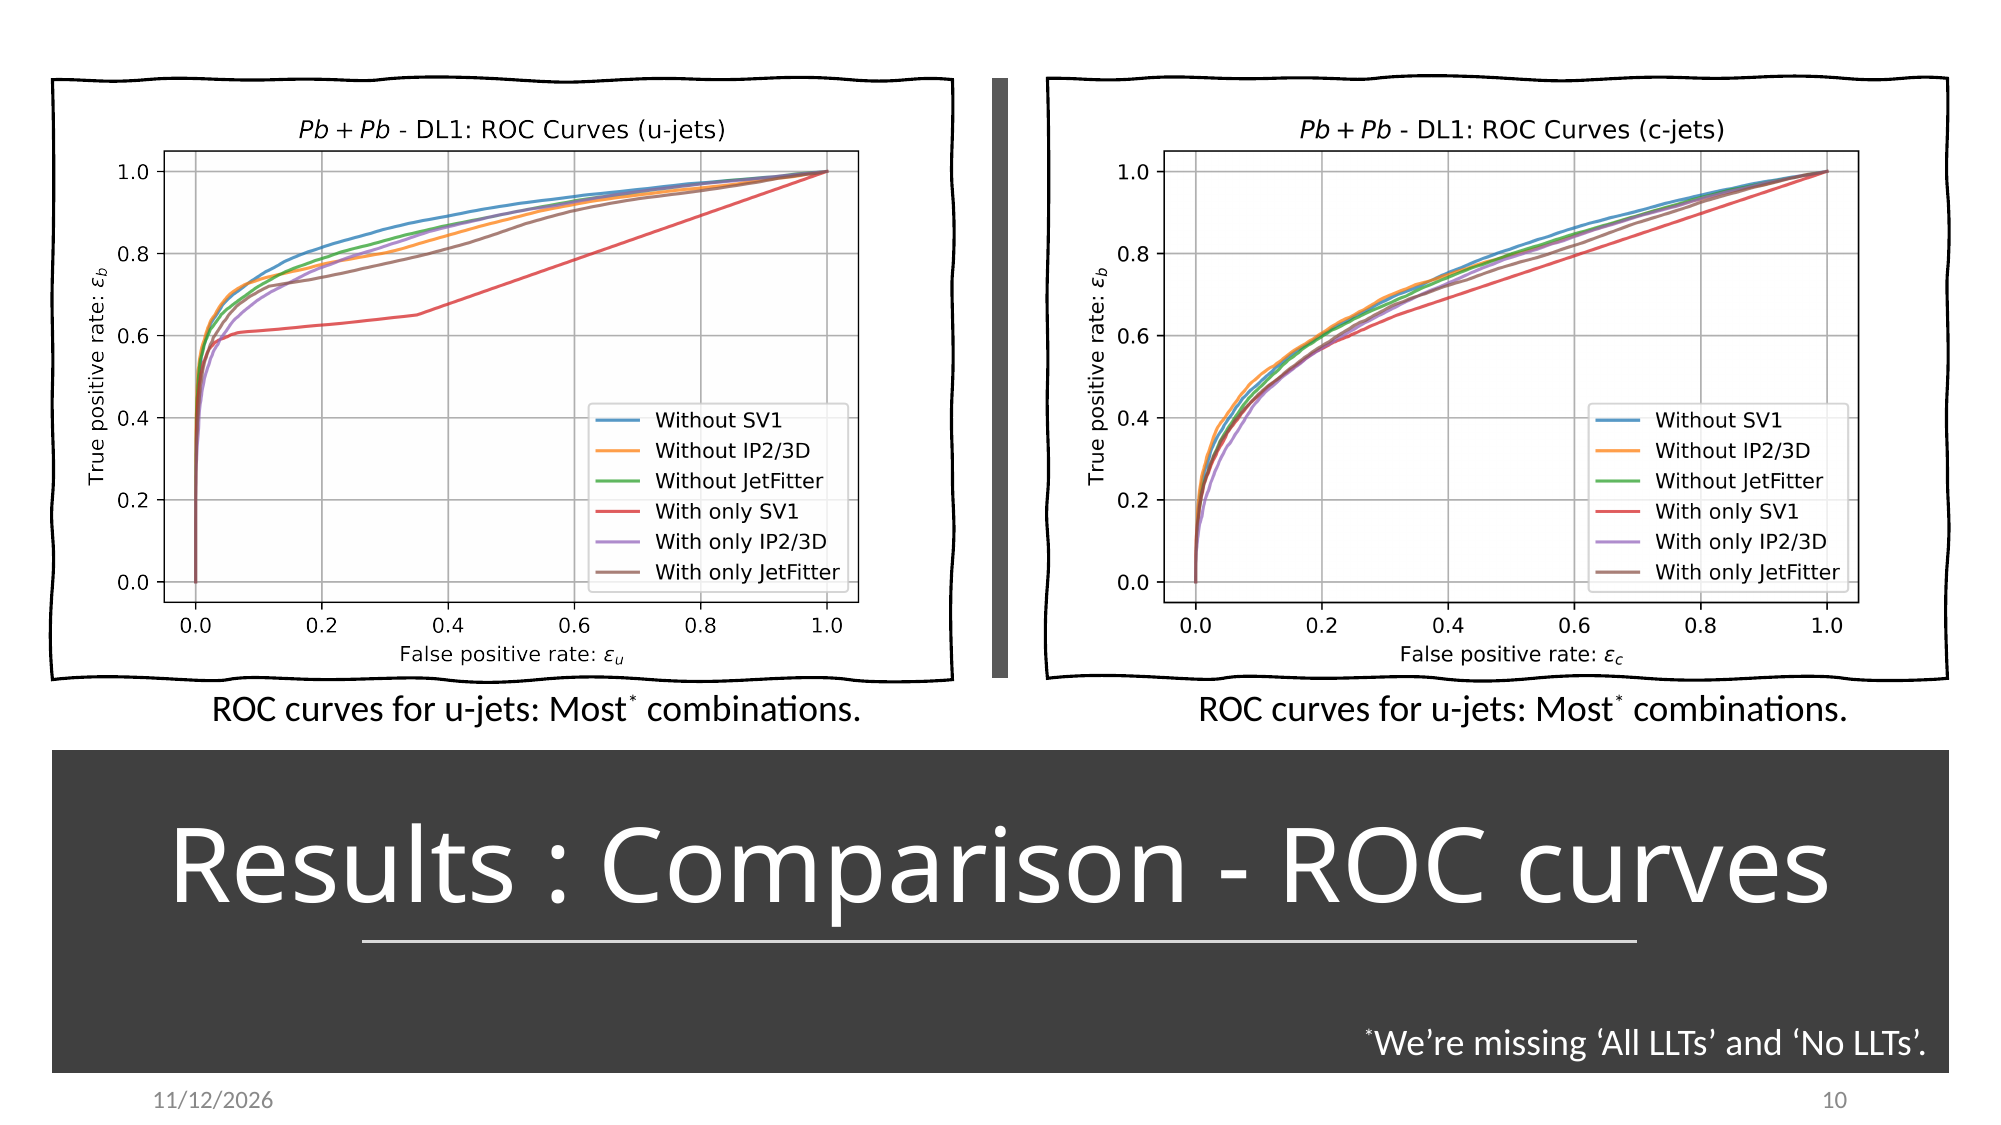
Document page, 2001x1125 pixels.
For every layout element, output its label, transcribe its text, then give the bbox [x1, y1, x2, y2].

picture [52, 79, 948, 677]
text_box [1864, 666, 1949, 682]
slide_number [137, 1069, 588, 1125]
text_box *We’re missing ‘All LLTs’ and ‘No LLTs’. [1348, 1010, 1943, 1071]
text_box [61, 759, 1939, 1064]
text_box [878, 77, 956, 683]
slide_number 10 [1412, 1071, 1863, 1125]
text_box [49, 576, 196, 682]
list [1052, 79, 1948, 677]
text_box [376, 75, 519, 79]
text_box ROC curves for u-jets: Most* combinations. [196, 677, 878, 737]
title Results : Comparison - ROC curves [86, 780, 1914, 933]
text_box [1044, 74, 1536, 680]
text_box [1587, 75, 1949, 147]
text_box ROC curves for u-jets: Most* combinations. [1183, 677, 1864, 737]
